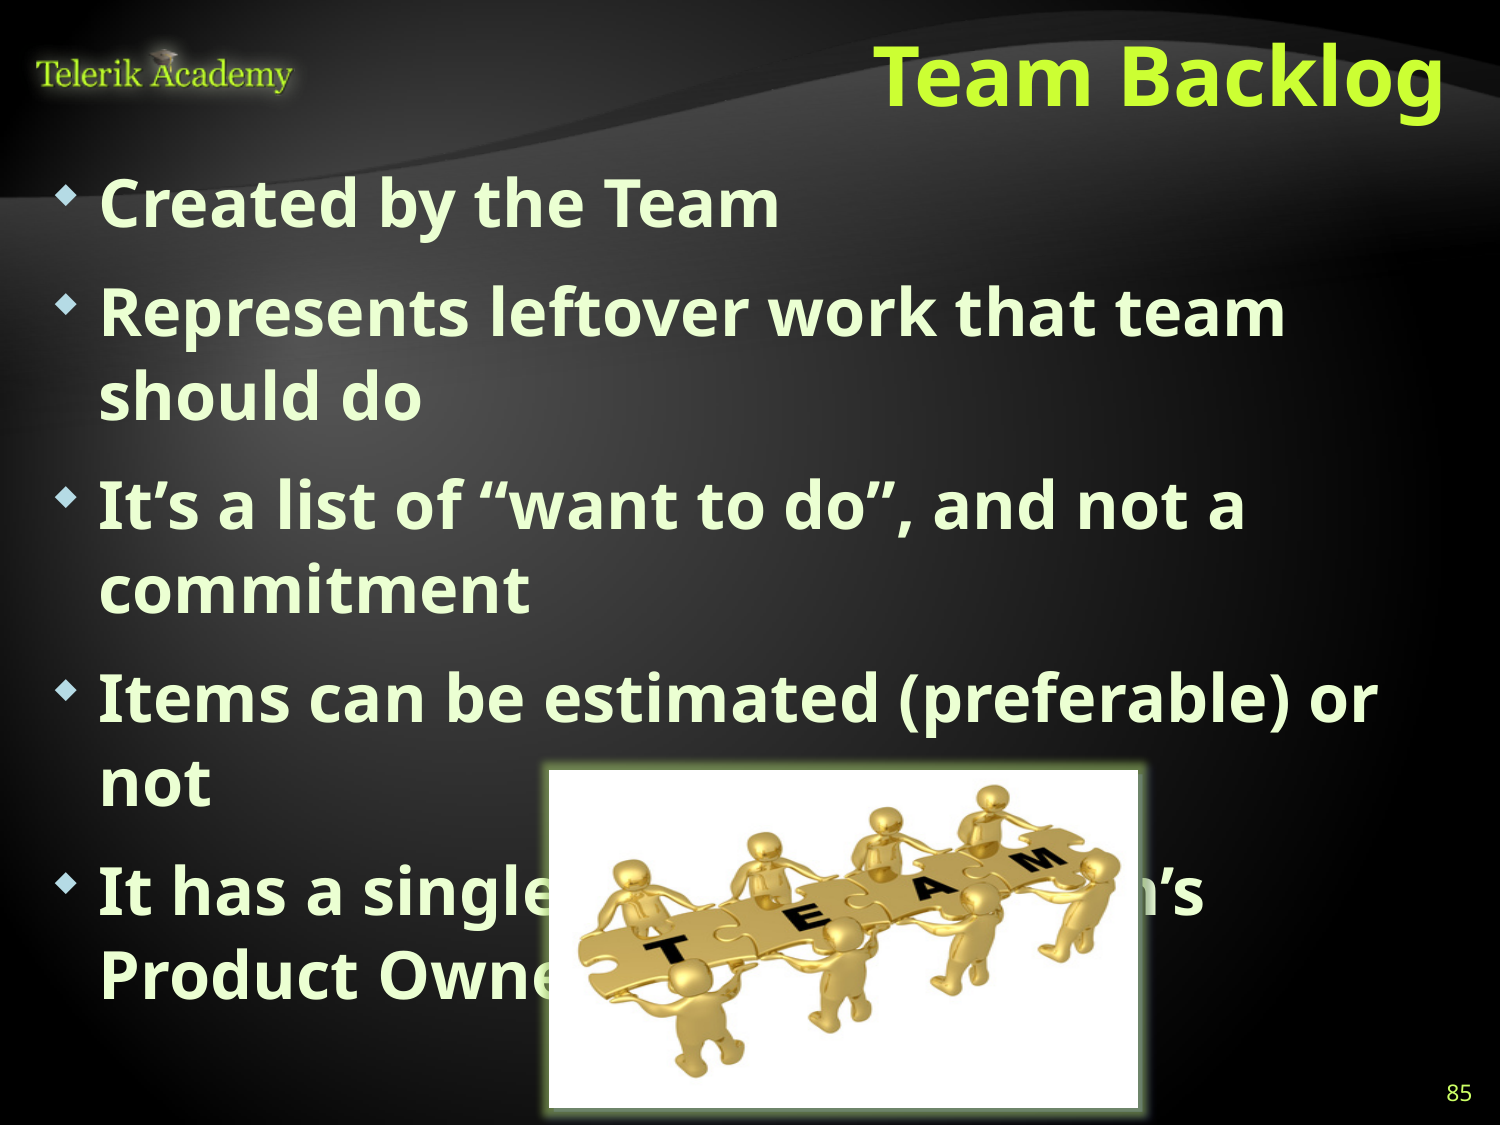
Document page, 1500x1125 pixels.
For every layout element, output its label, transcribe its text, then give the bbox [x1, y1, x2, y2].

slide_number 85 [1412, 1074, 1488, 1113]
list Created by the Team Represents leftover work that team should do It’s a list of “want to do”, and not a commitment Items can be estimated (preferable) or not It has a single owner – the team’s Product Owner [37, 149, 1463, 1100]
picture [0, 0, 1500, 1125]
title Team Backlog [300, 12, 1463, 149]
